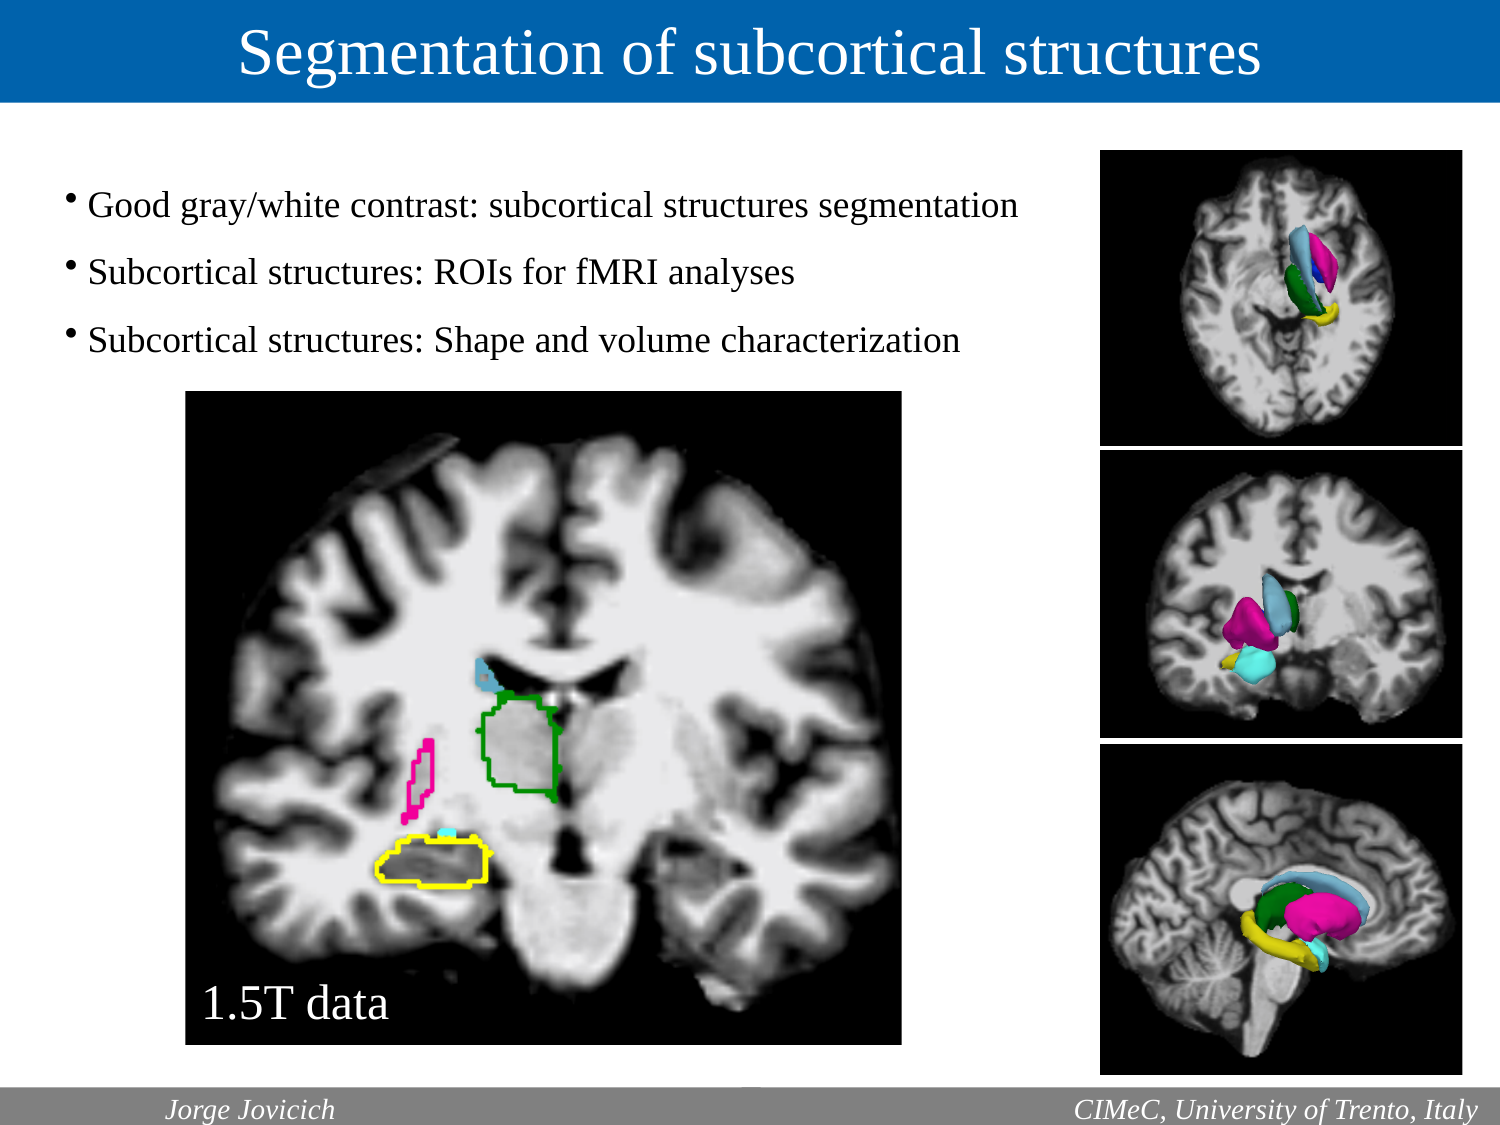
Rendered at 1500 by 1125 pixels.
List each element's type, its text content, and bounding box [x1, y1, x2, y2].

picture [1099, 449, 1463, 738]
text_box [0, 1087, 1500, 1125]
picture [185, 391, 902, 1045]
text_box Good gray/white contrast: subcortical structures segmentation Subcortical structures: ROIs for fMRI analyses Subcortical structures: Shape and volume characterization [50, 149, 1075, 368]
picture [1099, 149, 1463, 446]
text_box Segmentation of subcortical structures [0, 0, 1500, 105]
picture [1099, 743, 1463, 1076]
